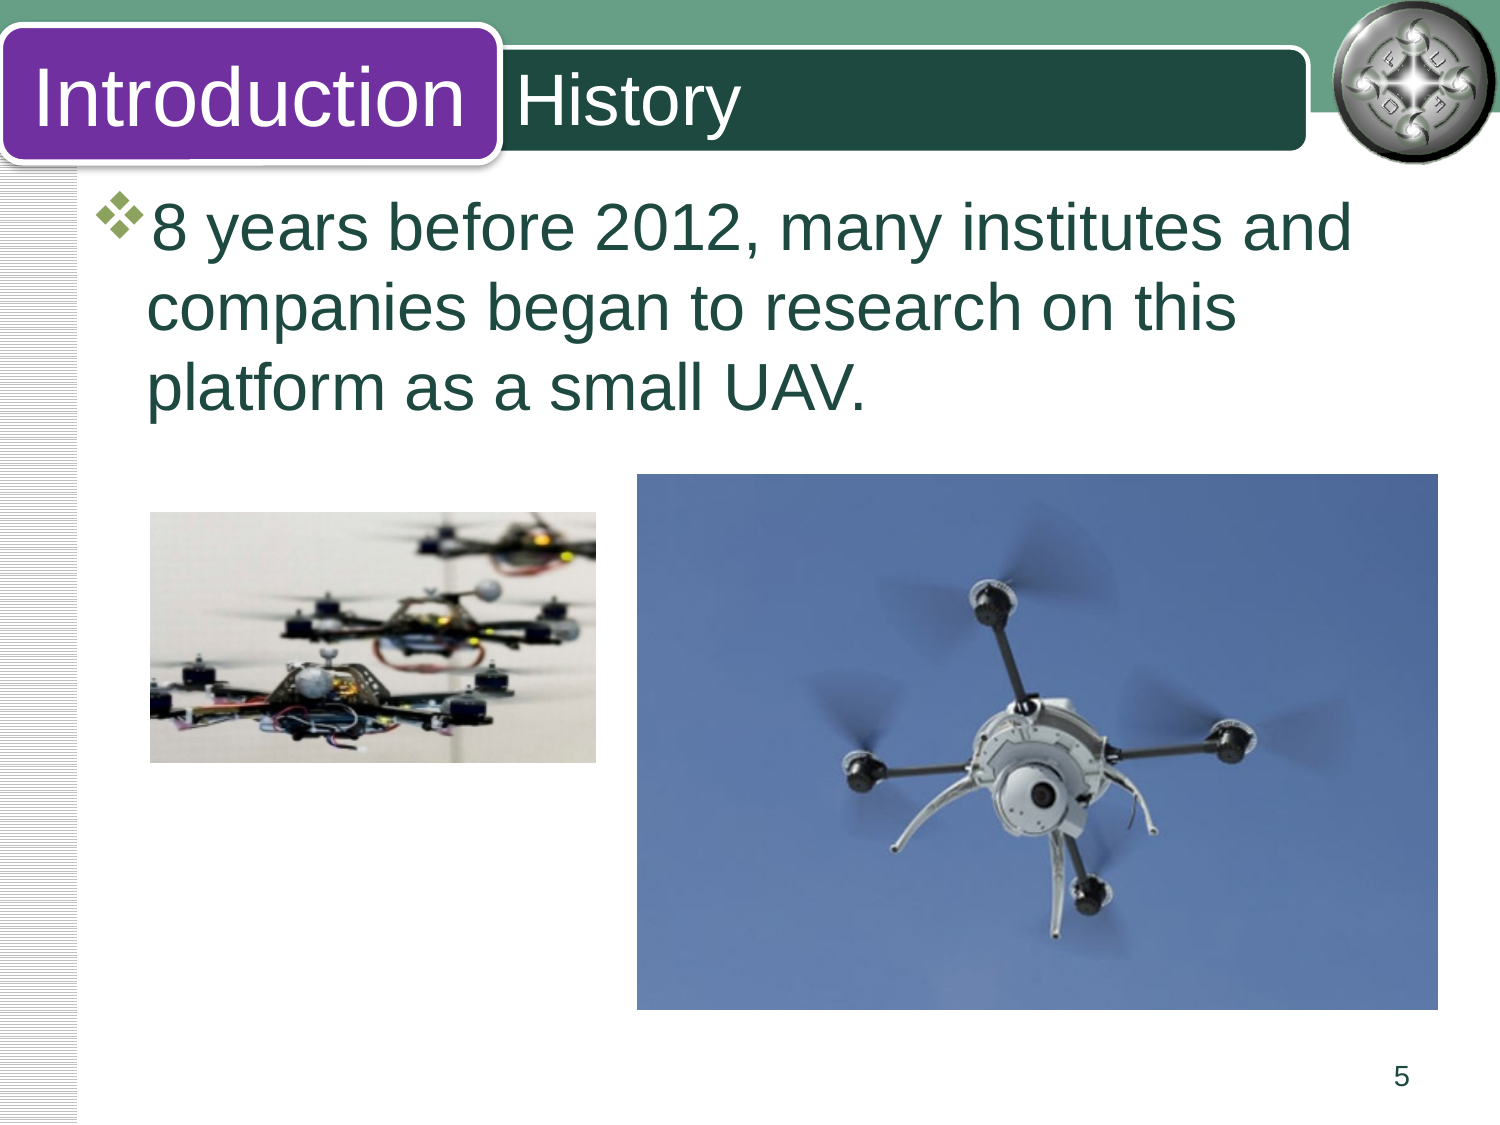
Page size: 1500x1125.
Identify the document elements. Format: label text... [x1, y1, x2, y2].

picture [149, 512, 596, 763]
slide_number 5 [1074, 1049, 1426, 1103]
picture [637, 474, 1438, 1010]
list 8 years before 2012, many institutes and companies began to research on this platform as a small UAV. [74, 176, 1426, 1001]
title History [499, 49, 1307, 143]
picture [1312, 0, 1500, 201]
text_box Introduction [0, 21, 504, 166]
